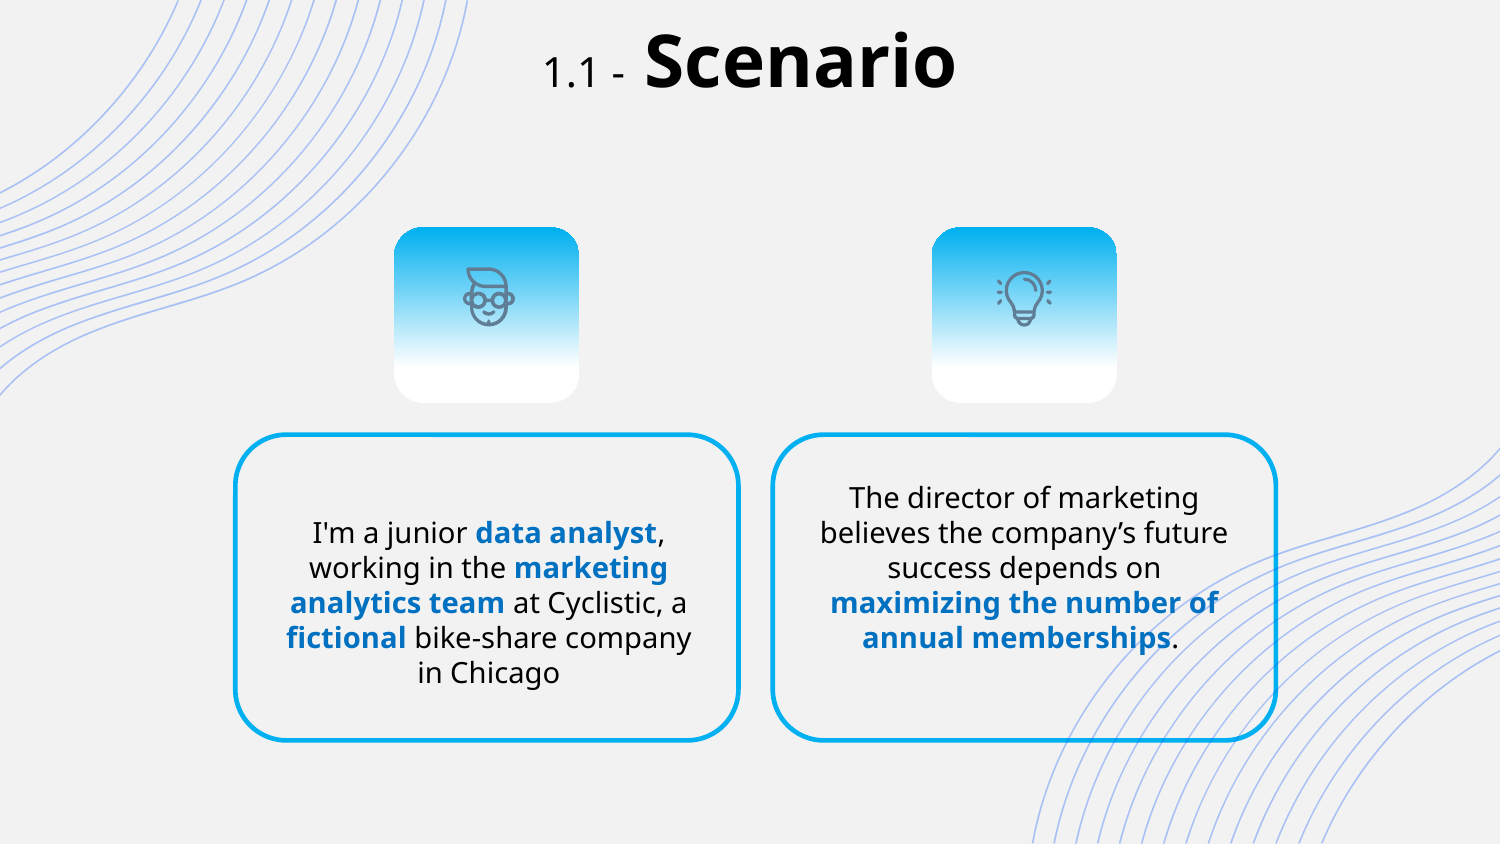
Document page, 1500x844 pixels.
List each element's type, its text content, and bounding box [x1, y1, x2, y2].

subtitle The director of marketing believes the company’s future success depends on maximizing the number of annual memberships. [799, 464, 1250, 666]
subtitle I'm a junior data analyst, working in the marketing analytics team at Cyclistic, a fictional bike-share company in Chicago [263, 499, 715, 666]
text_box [996, 270, 1053, 327]
title 1.1 - Scenario [0, 0, 1500, 94]
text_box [462, 267, 516, 327]
